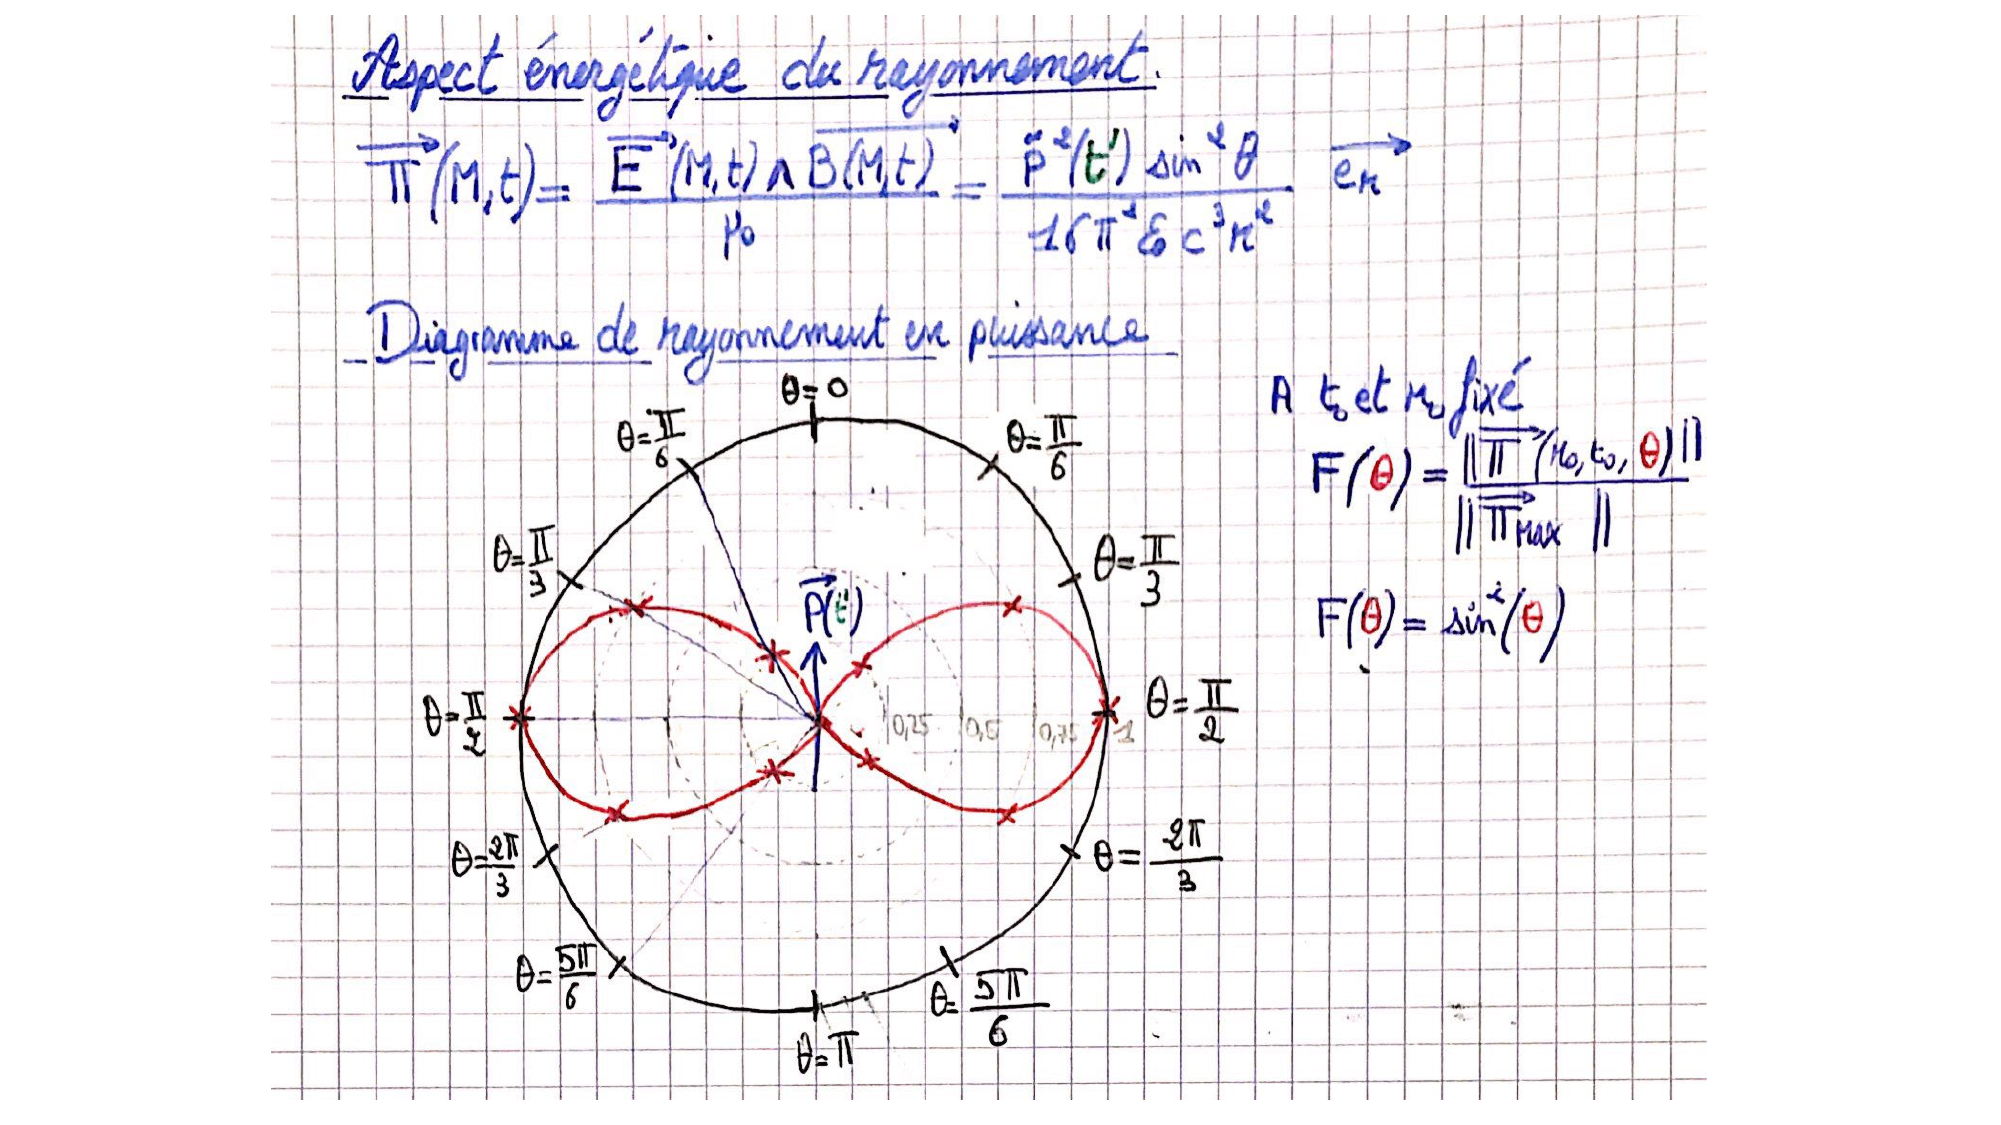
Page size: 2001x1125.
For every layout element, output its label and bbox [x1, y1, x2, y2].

picture [270, 14, 1707, 1100]
